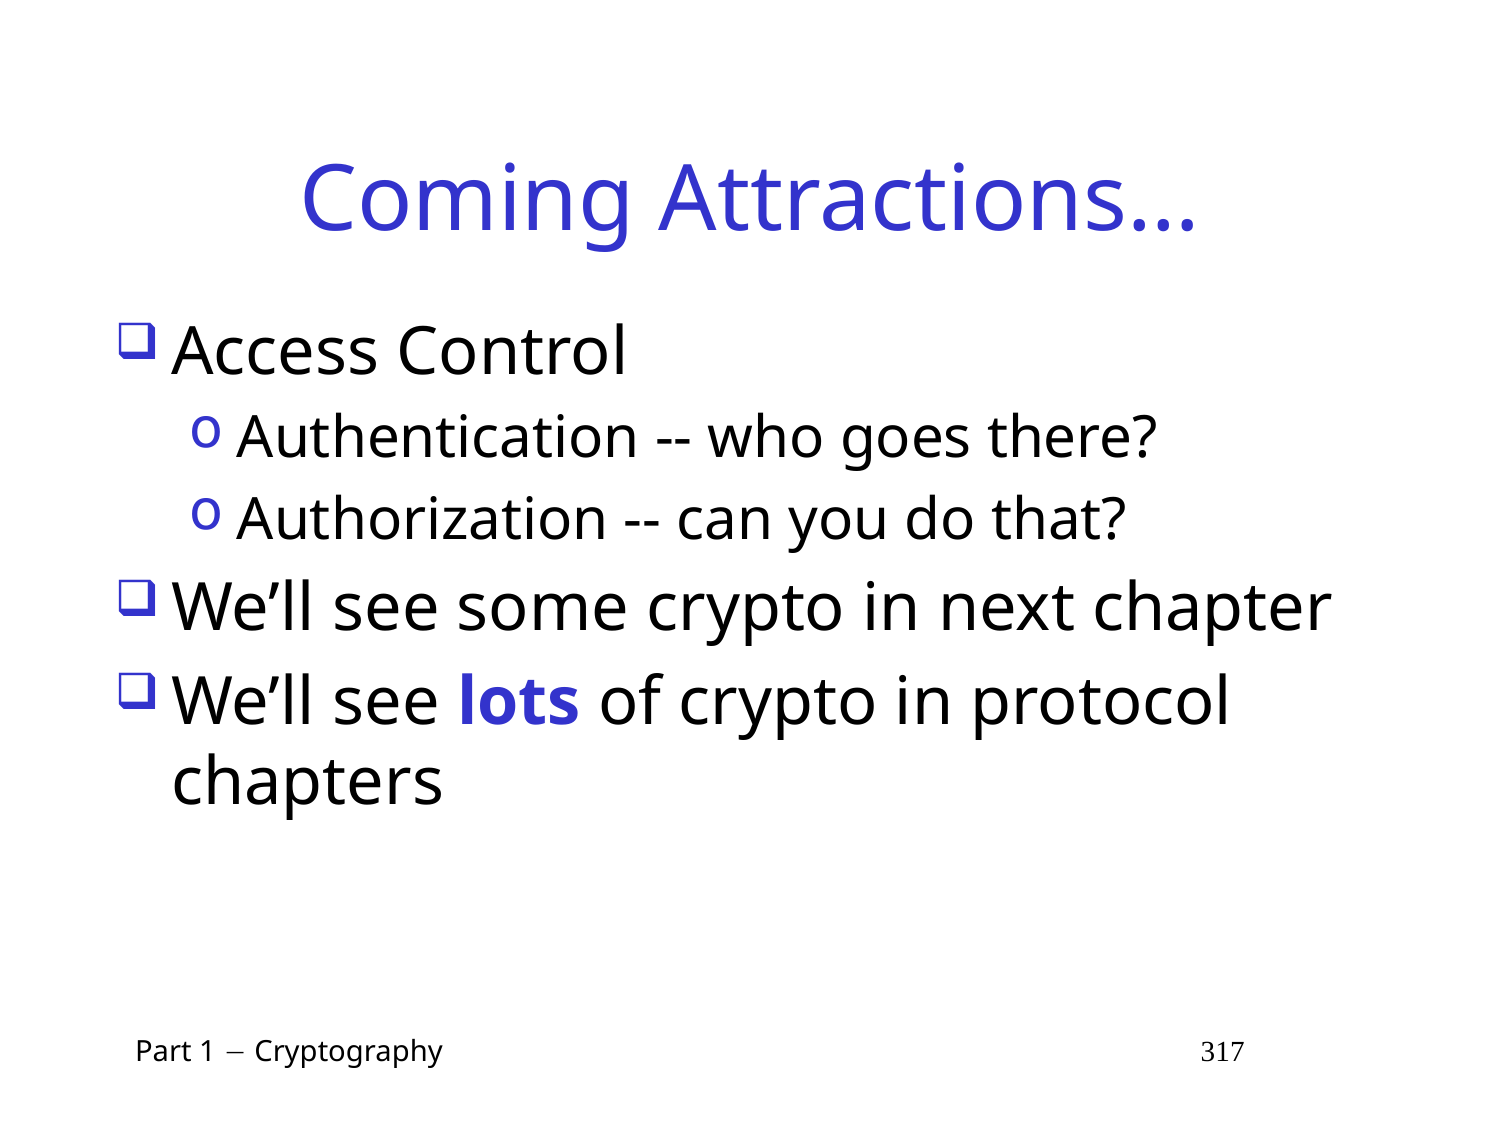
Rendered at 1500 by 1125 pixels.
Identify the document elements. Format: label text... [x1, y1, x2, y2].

title Coming Attractions… [112, 99, 1388, 288]
footer Part 1  Cryptography 317 [112, 1024, 1401, 1101]
list Access Control Authentication -- who goes there? Authorization -- can you do that? We’ll see some crypto in next chapter We’ll see lots of crypto in protocol chapters [99, 299, 1426, 976]
